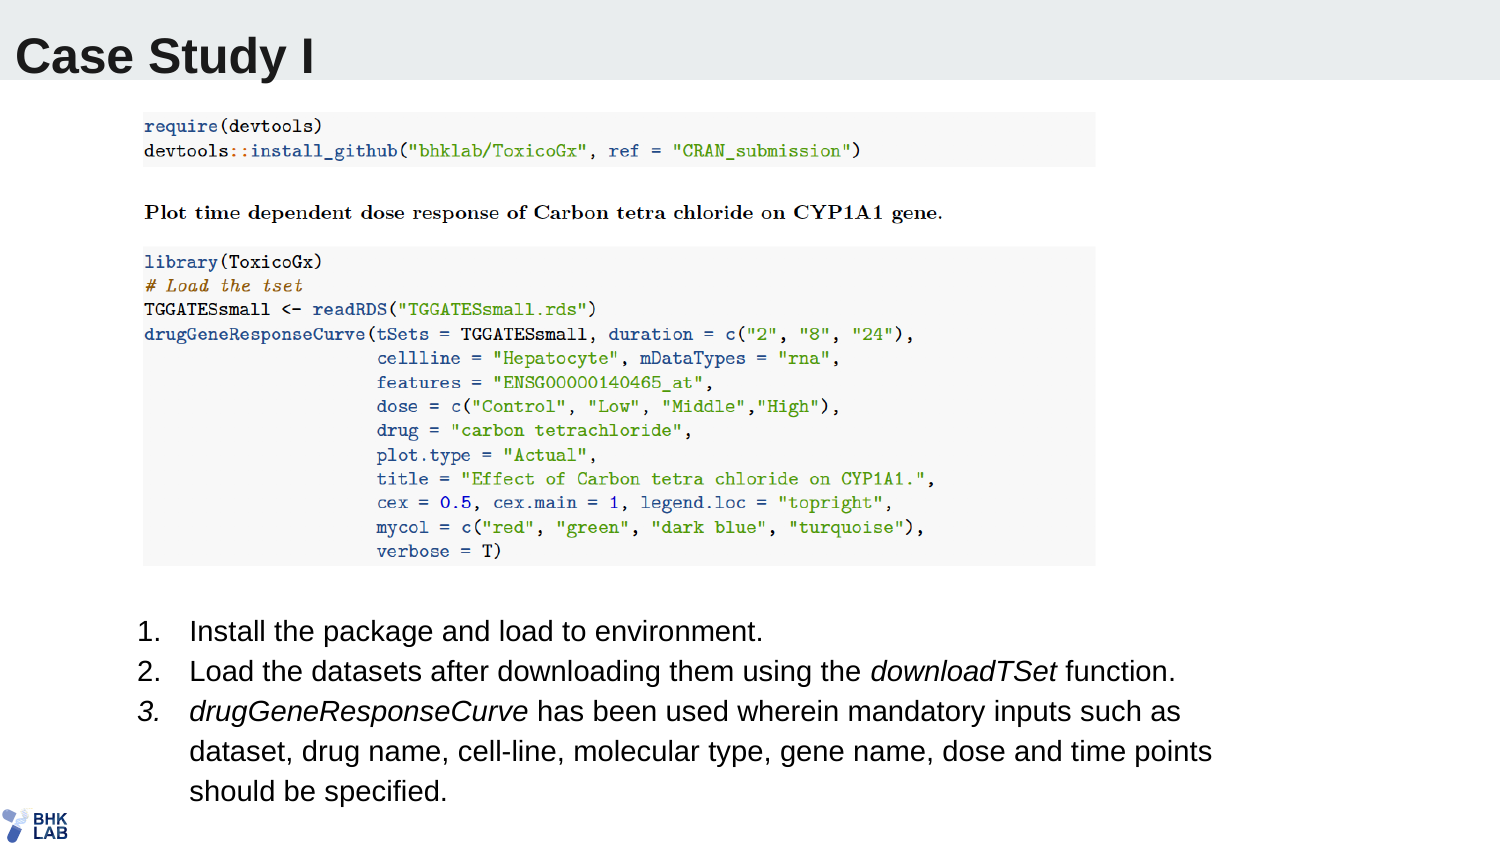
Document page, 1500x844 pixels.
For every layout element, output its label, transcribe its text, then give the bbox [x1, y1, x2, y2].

title Case Study I [0, 0, 1449, 88]
picture [143, 112, 1096, 568]
picture [0, 808, 70, 844]
text_box Install the package and load to environment. Load the datasets after downloading them using the downloadTSet function. drugGeneResponseCurve has been used wherein mandatory inputs such as dataset, drug name, cell-line, molecular type, gene name, dose and time points should be specified. [99, 591, 1262, 832]
